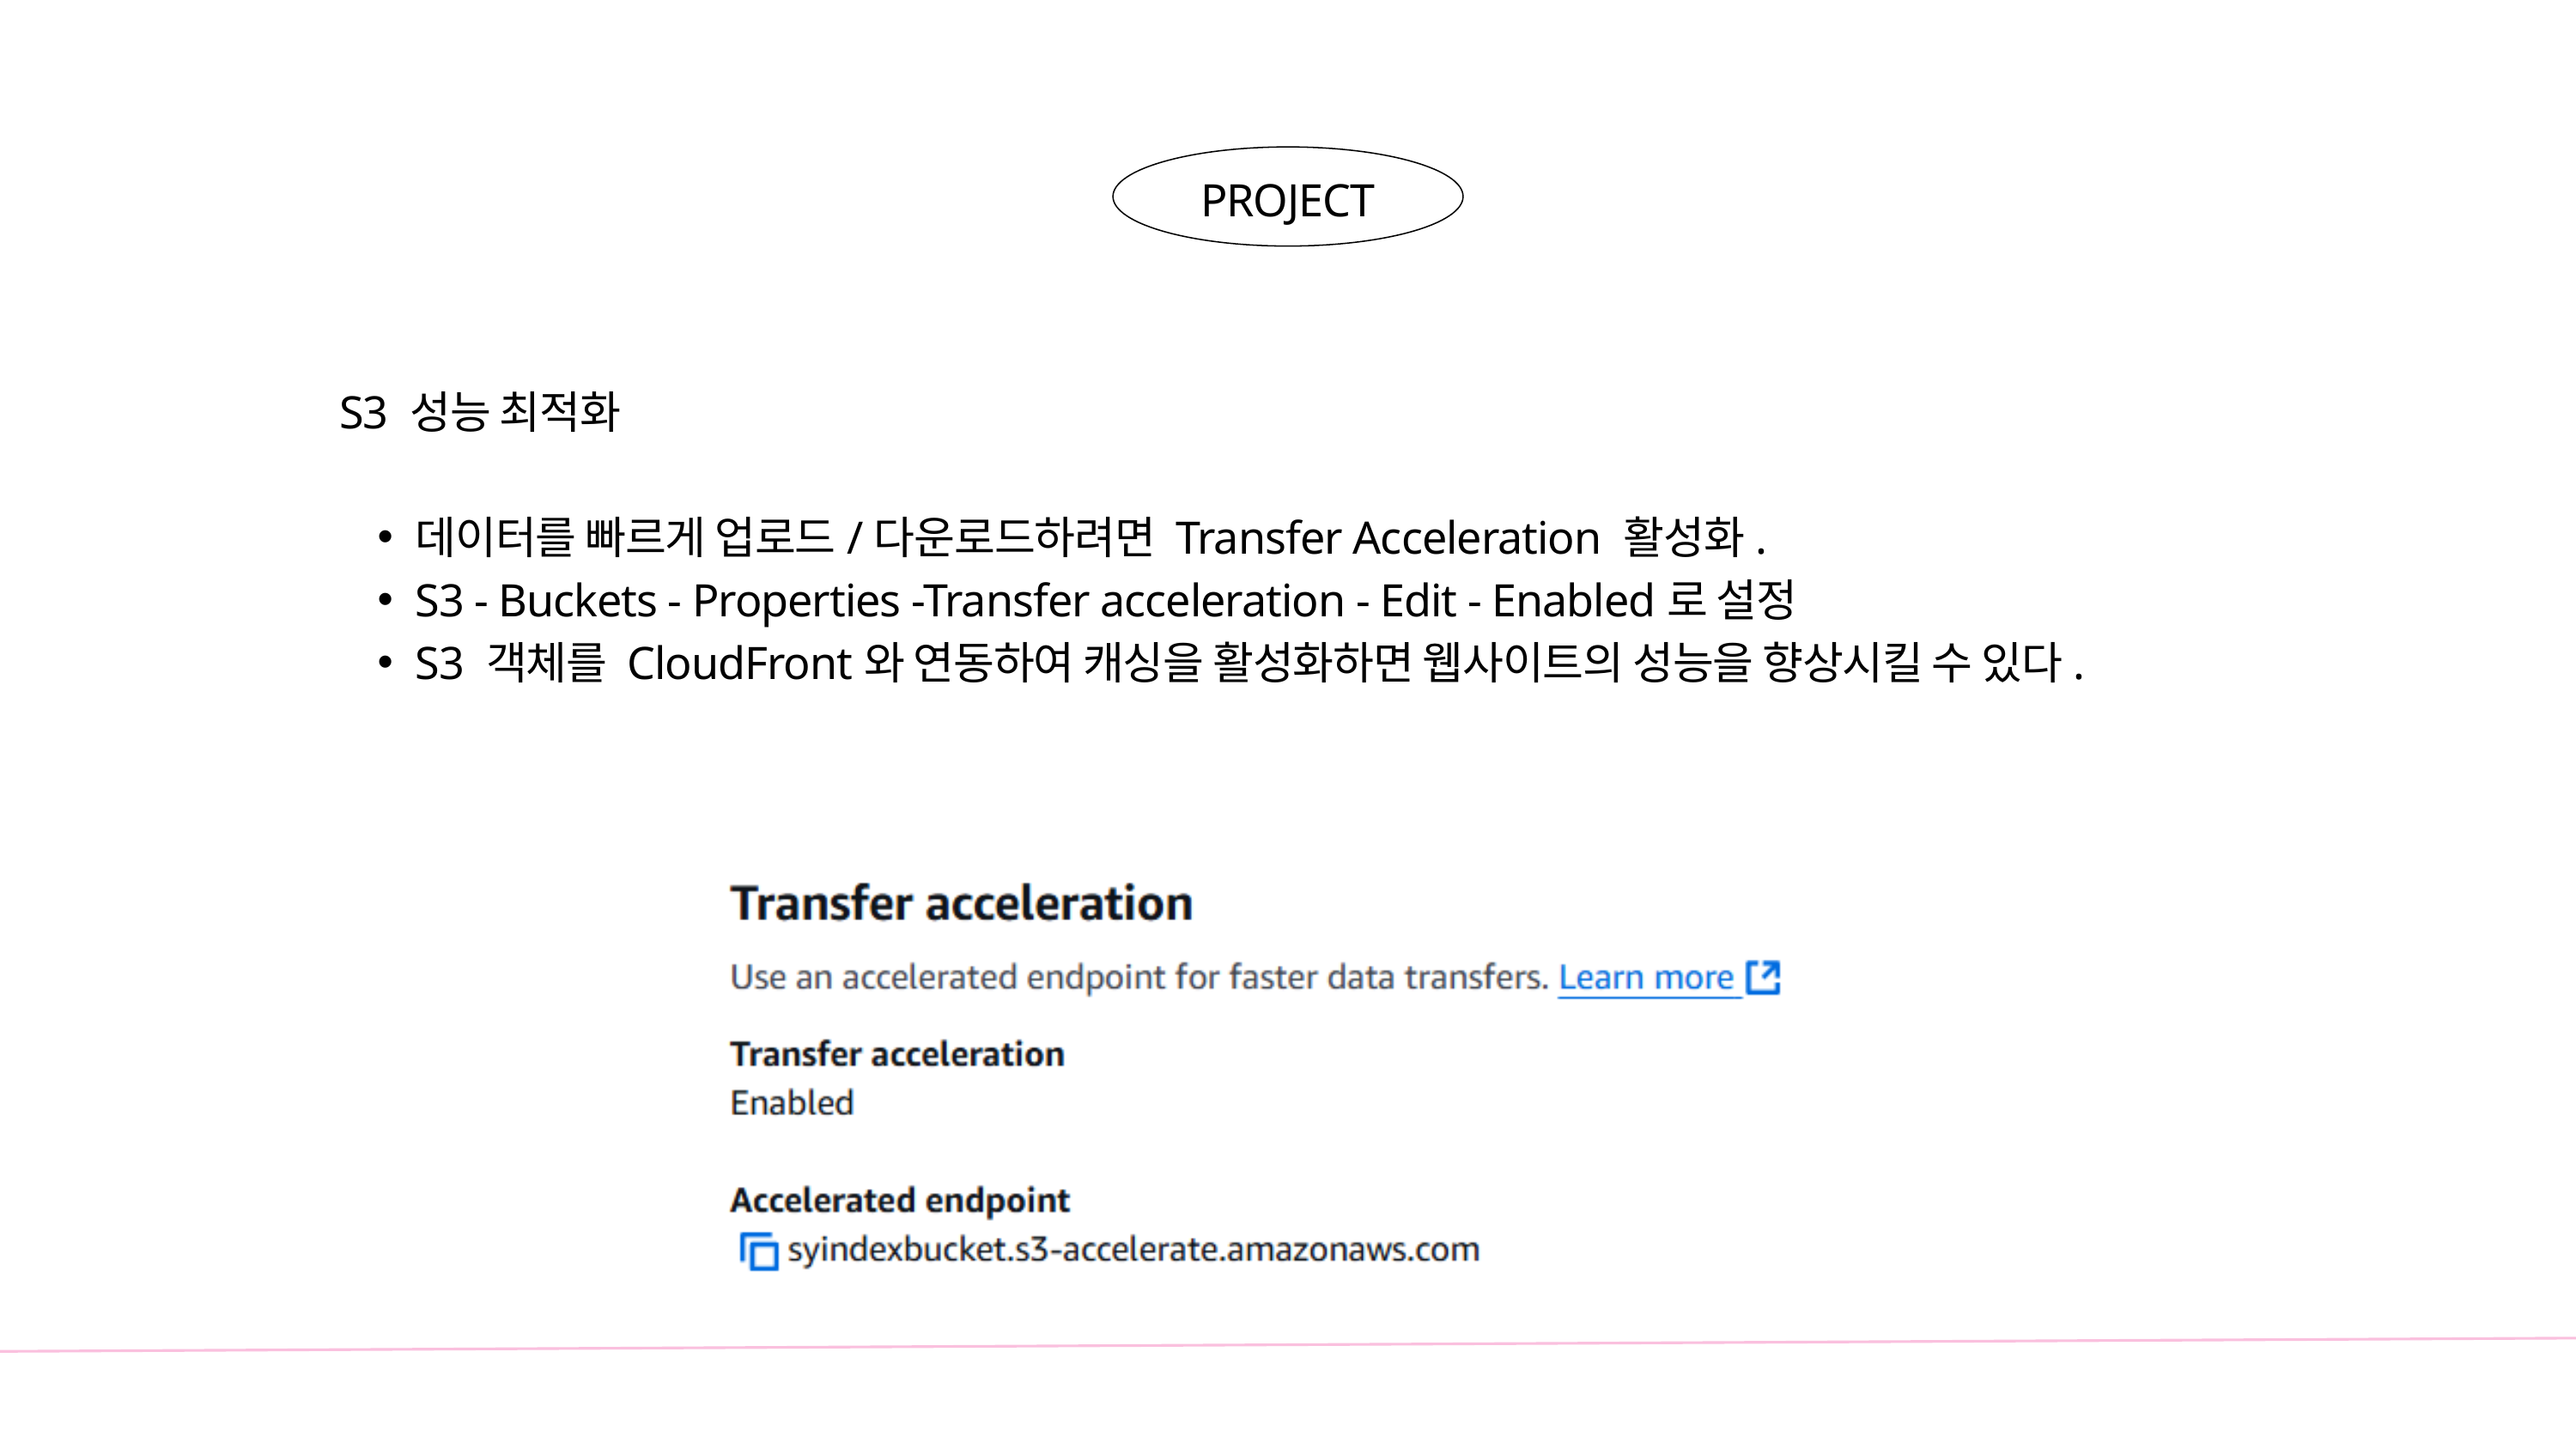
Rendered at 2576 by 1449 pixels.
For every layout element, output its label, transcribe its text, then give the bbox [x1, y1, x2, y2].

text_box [1112, 146, 1464, 246]
text_box S3 성능 최적화 데이터를 빠르게 업로드/다운로드하려면 Transfer Acceleration 활성화. S3 - Buckets - Properties -Transfer acceleration - Edit - Enabled로 설정 S3 객체를 CloudFront와 연동하여 캐싱을 활성화하면 웹사이트의 성능을 향상시킬 수 있다. [339, 375, 2237, 688]
text_box [702, 853, 1874, 1304]
